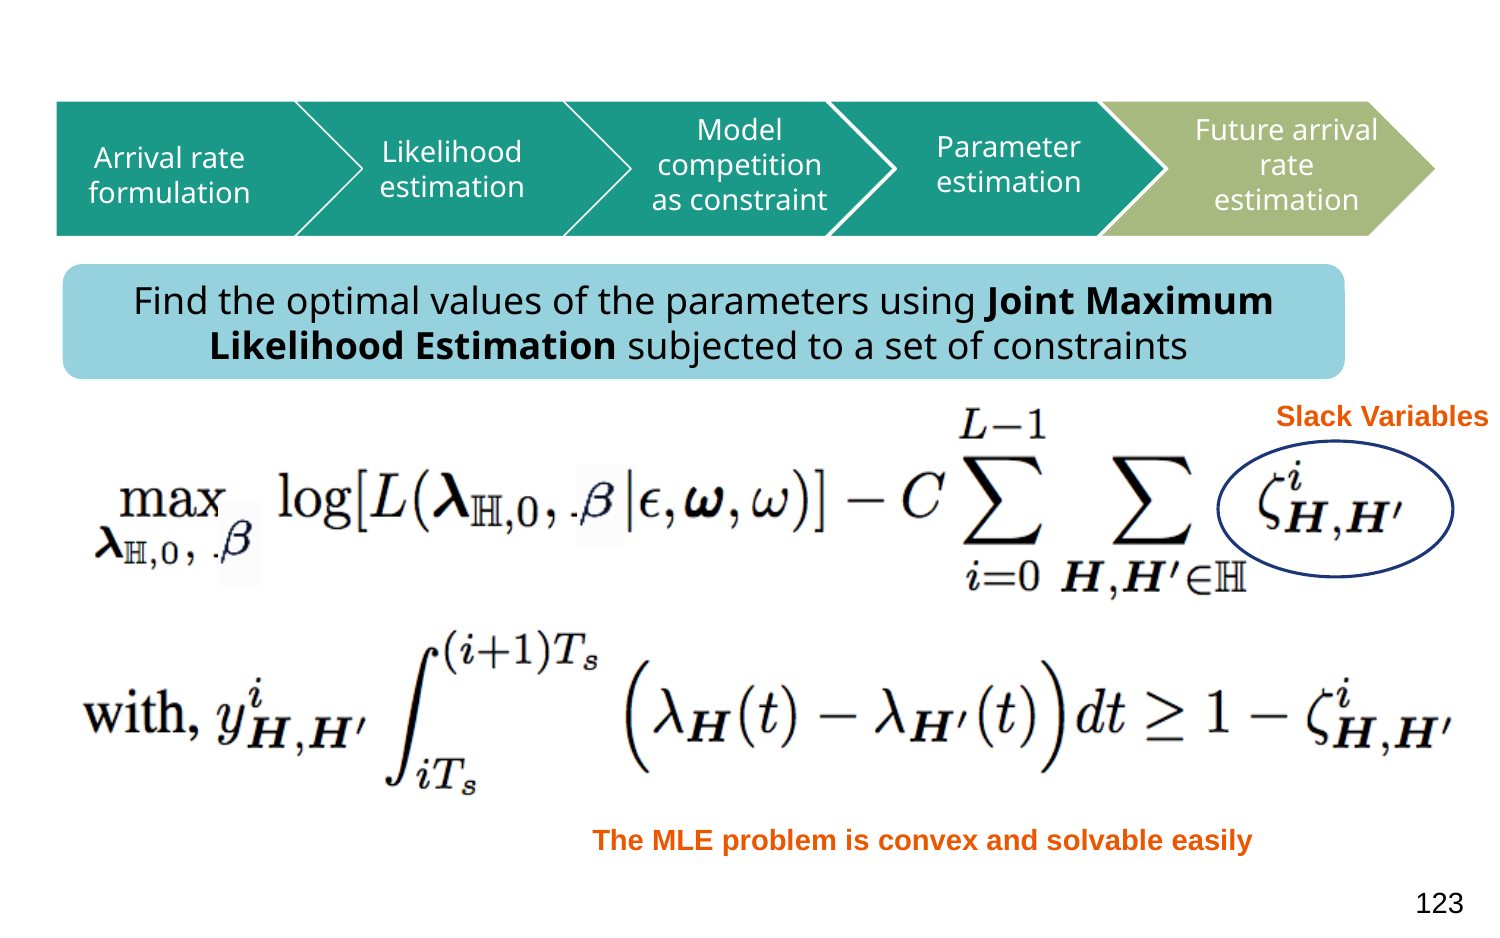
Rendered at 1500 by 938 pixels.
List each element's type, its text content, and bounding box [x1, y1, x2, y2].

text_box [55, 100, 344, 237]
slide_number 123 [1400, 893, 1491, 938]
text_box The MLE problem is convex and solvable easily [577, 806, 1500, 893]
text_box Find the optimal values of the parameters using Joint Maximum Likelihood Estimation subjected to a set of constraints [62, 264, 1345, 380]
text_box [1099, 100, 1437, 237]
text_box [564, 170, 838, 237]
text_box Slack Variables [1260, 381, 1500, 438]
list Parameter estimation [901, 138, 1117, 225]
text_box [294, 100, 632, 237]
text_box [828, 100, 1165, 237]
list Future arrival rate estimation [1179, 138, 1395, 225]
text_box [564, 100, 894, 215]
list Arrival rate formulation [50, 131, 290, 217]
picture [74, 406, 1484, 807]
list Model competition as constraint [631, 138, 848, 225]
list Likelihood estimation [344, 125, 561, 212]
